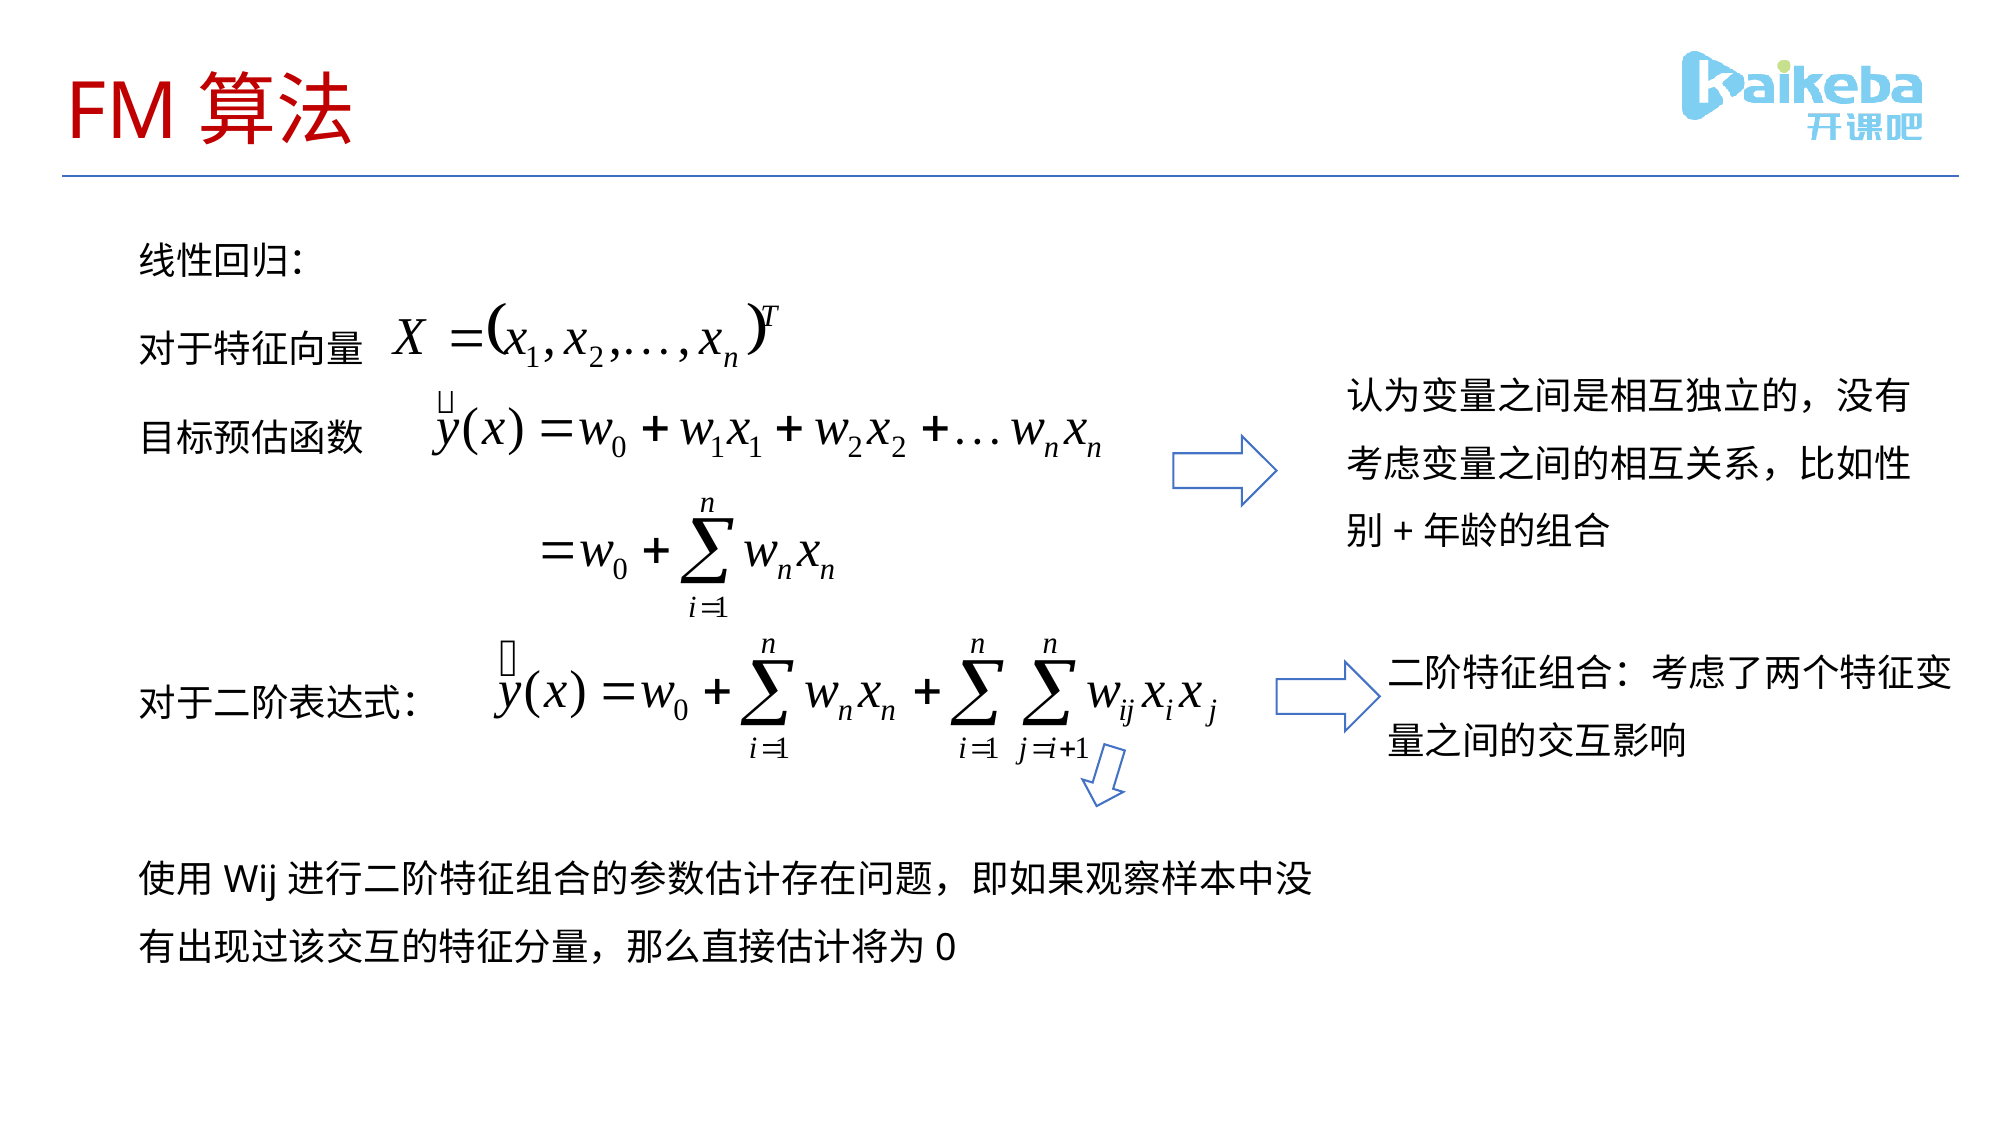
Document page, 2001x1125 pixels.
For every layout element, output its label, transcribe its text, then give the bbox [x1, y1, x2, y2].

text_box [484, 618, 1232, 775]
title FM算法 [57, 59, 1728, 167]
text_box 二阶特征组合：考虑了两个特征变量之间的交互影响 [1379, 619, 1961, 842]
text_box 认为变量之间是相互独立的，没有考虑变量之间的相互关系，比如性别+年龄的组合 [1338, 342, 1920, 565]
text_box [423, 390, 1113, 471]
text_box [1173, 435, 1277, 506]
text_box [529, 477, 854, 618]
text_box [1276, 661, 1379, 732]
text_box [381, 292, 792, 382]
text_box [1082, 775, 1124, 807]
text_box 线性回归： 对于特征向量 目标预估函数 对于二阶表达式： 使用Wij进行二阶特征组合的参数估计存在问题，即如果观察样本中没有出现过该交互的特征分量，那么直接估计将为0 [130, 206, 1322, 640]
